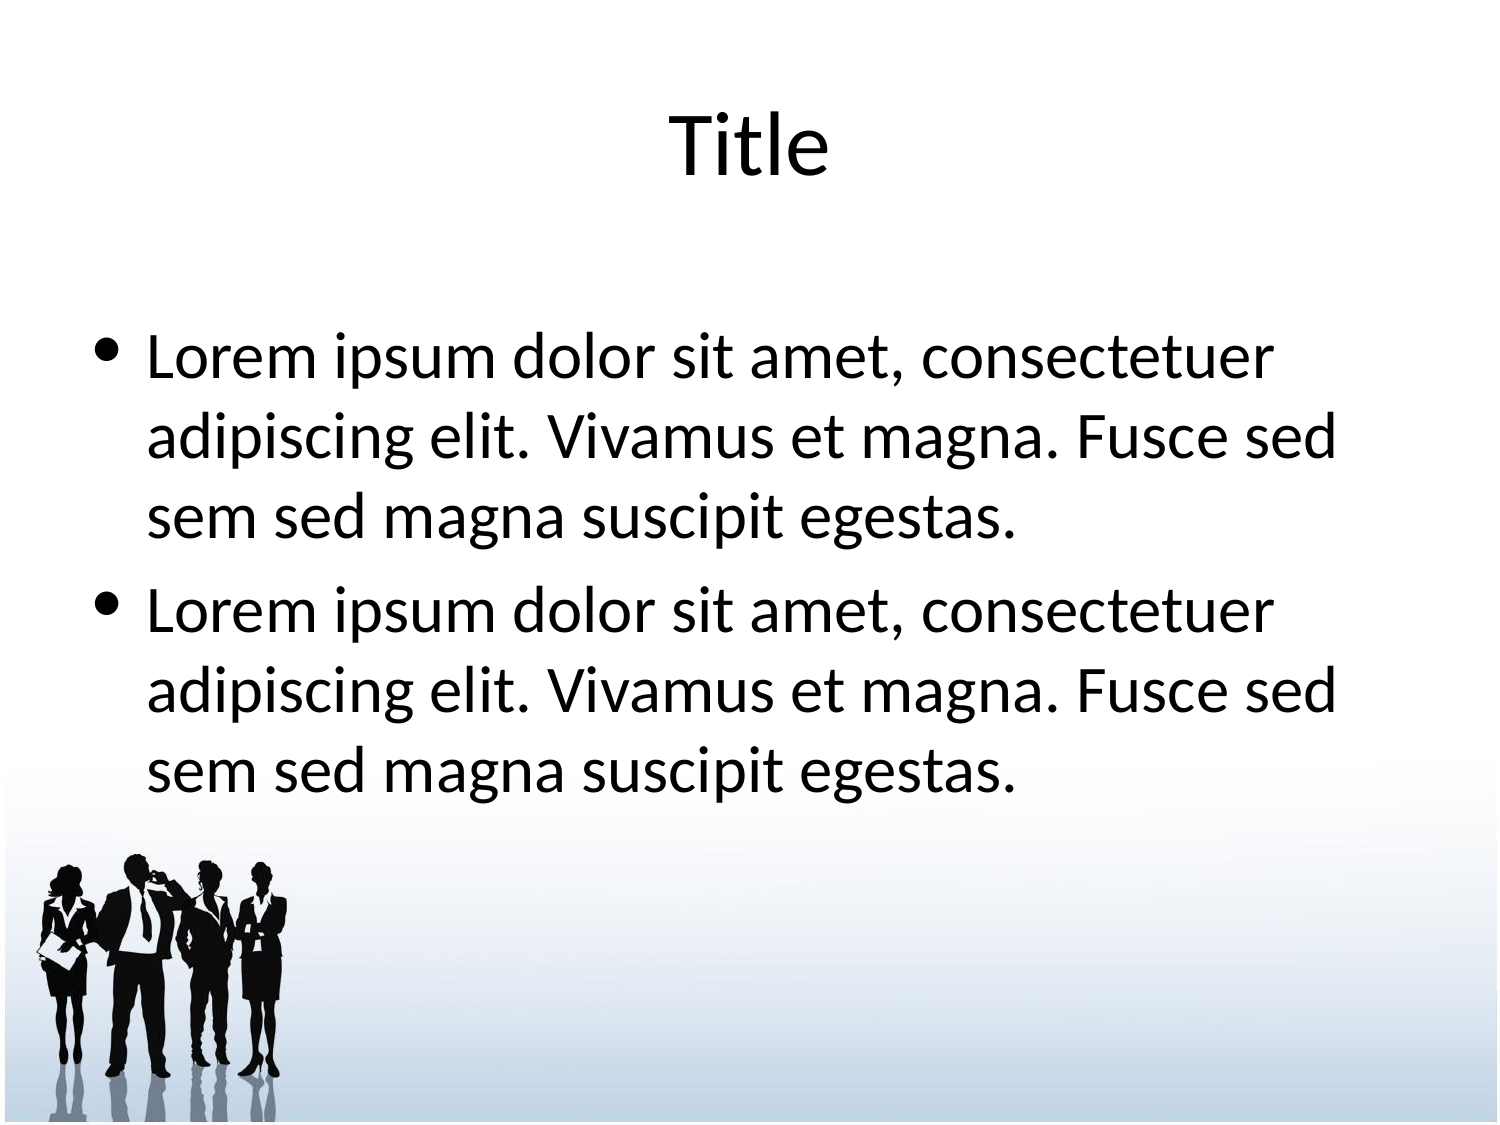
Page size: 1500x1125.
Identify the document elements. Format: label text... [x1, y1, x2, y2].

title Title [75, 45, 1425, 233]
picture [0, 0, 1500, 1125]
list Lorem ipsum dolor sit amet, consectetuer adipiscing elit. Vivamus et magna. Fusce sed sem sed magna suscipit egestas. Lorem ipsum dolor sit amet, consectetuer adipiscing elit. Vivamus et magna. Fusce sed sem sed magna suscipit egestas. [75, 304, 1425, 848]
